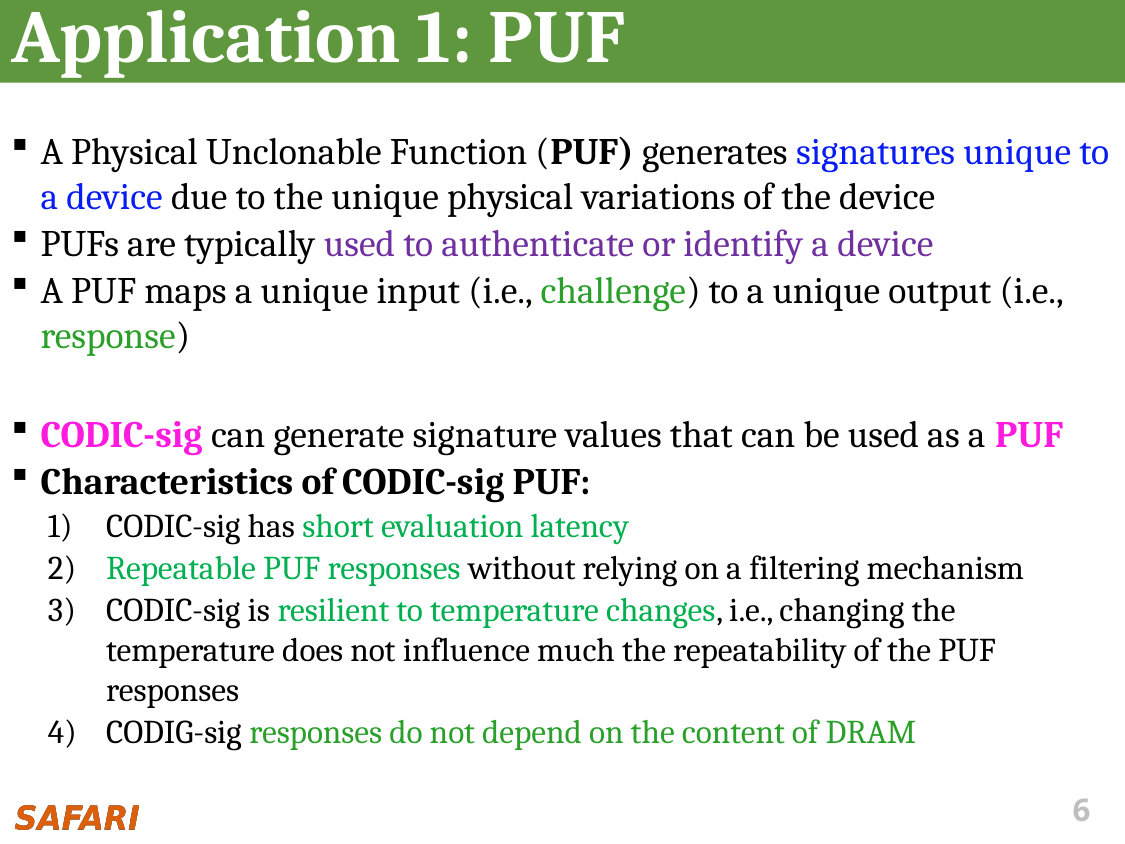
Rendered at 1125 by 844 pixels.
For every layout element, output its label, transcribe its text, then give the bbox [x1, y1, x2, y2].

title Application 1: PUF [0, 0, 1076, 76]
text_box 6 [1057, 794, 1105, 829]
list A Physical Unclonable Function (PUF) generates signatures unique to a device due to the unique physical variations of the device PUFs are typically used to authenticate or identify a device A PUF maps a unique input (i.e., challenge) to a unique output (i.e., response) CODIC-sig can generate signature values that can be used as a PUF Characteristics of CODIC-sig PUF: CODIC-sig has short evaluation latency Repeatable PUF responses without relying on a filtering mechanism CODIC-sig is resilient to temperature changes, i.e., changing the temperature does not influence much the repeatability of the PUF responses CODIG-sig responses do not depend on the content of DRAM [0, 115, 1125, 755]
picture [15, 805, 139, 830]
